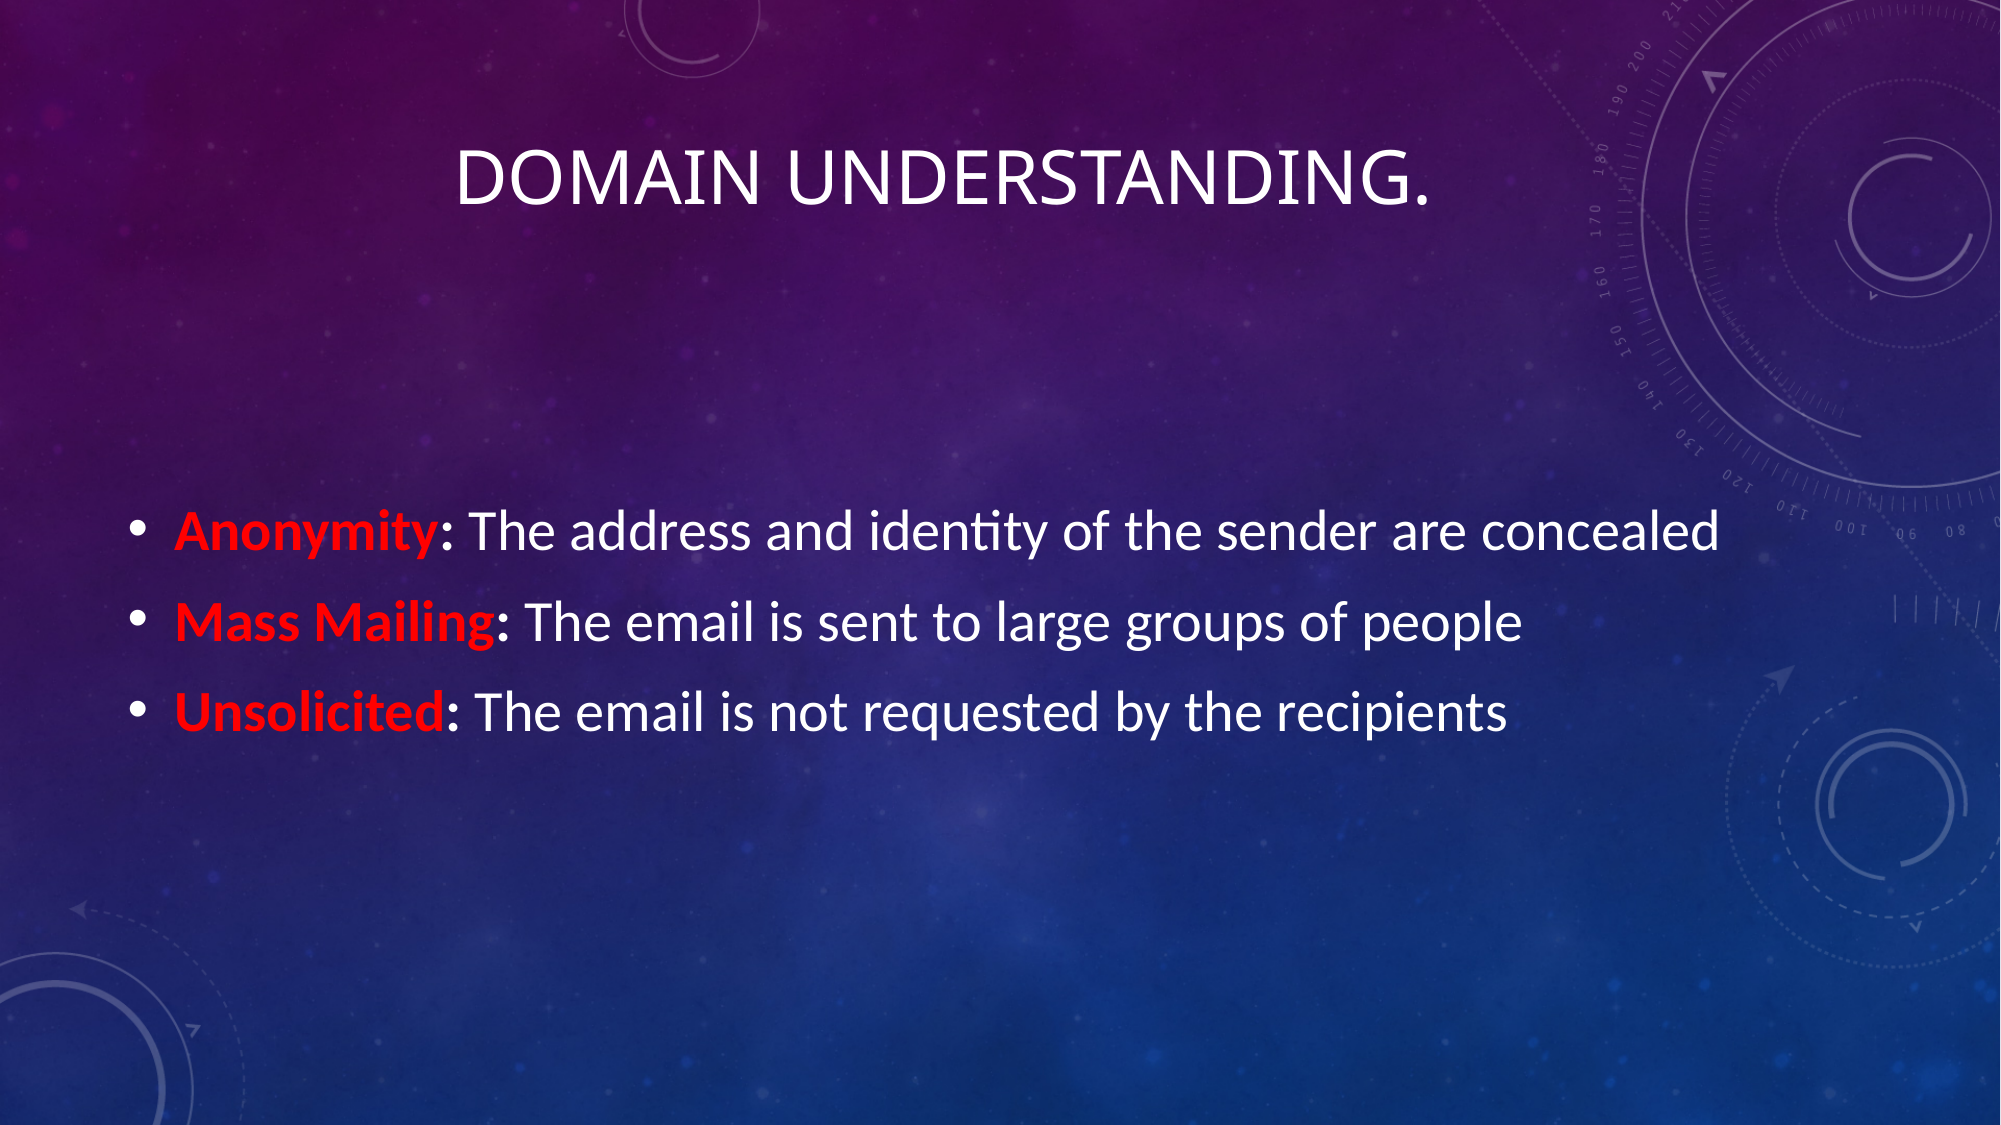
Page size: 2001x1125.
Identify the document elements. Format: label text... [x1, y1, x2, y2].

list Anonymity: The address and identity of the sender are concealed Mass Mailing: The email is sent to large groups of people Unsolicited: The email is not requested by the recipients [112, 351, 1775, 950]
title Domain understanding. [112, 99, 1775, 339]
picture [0, 0, 2001, 1125]
